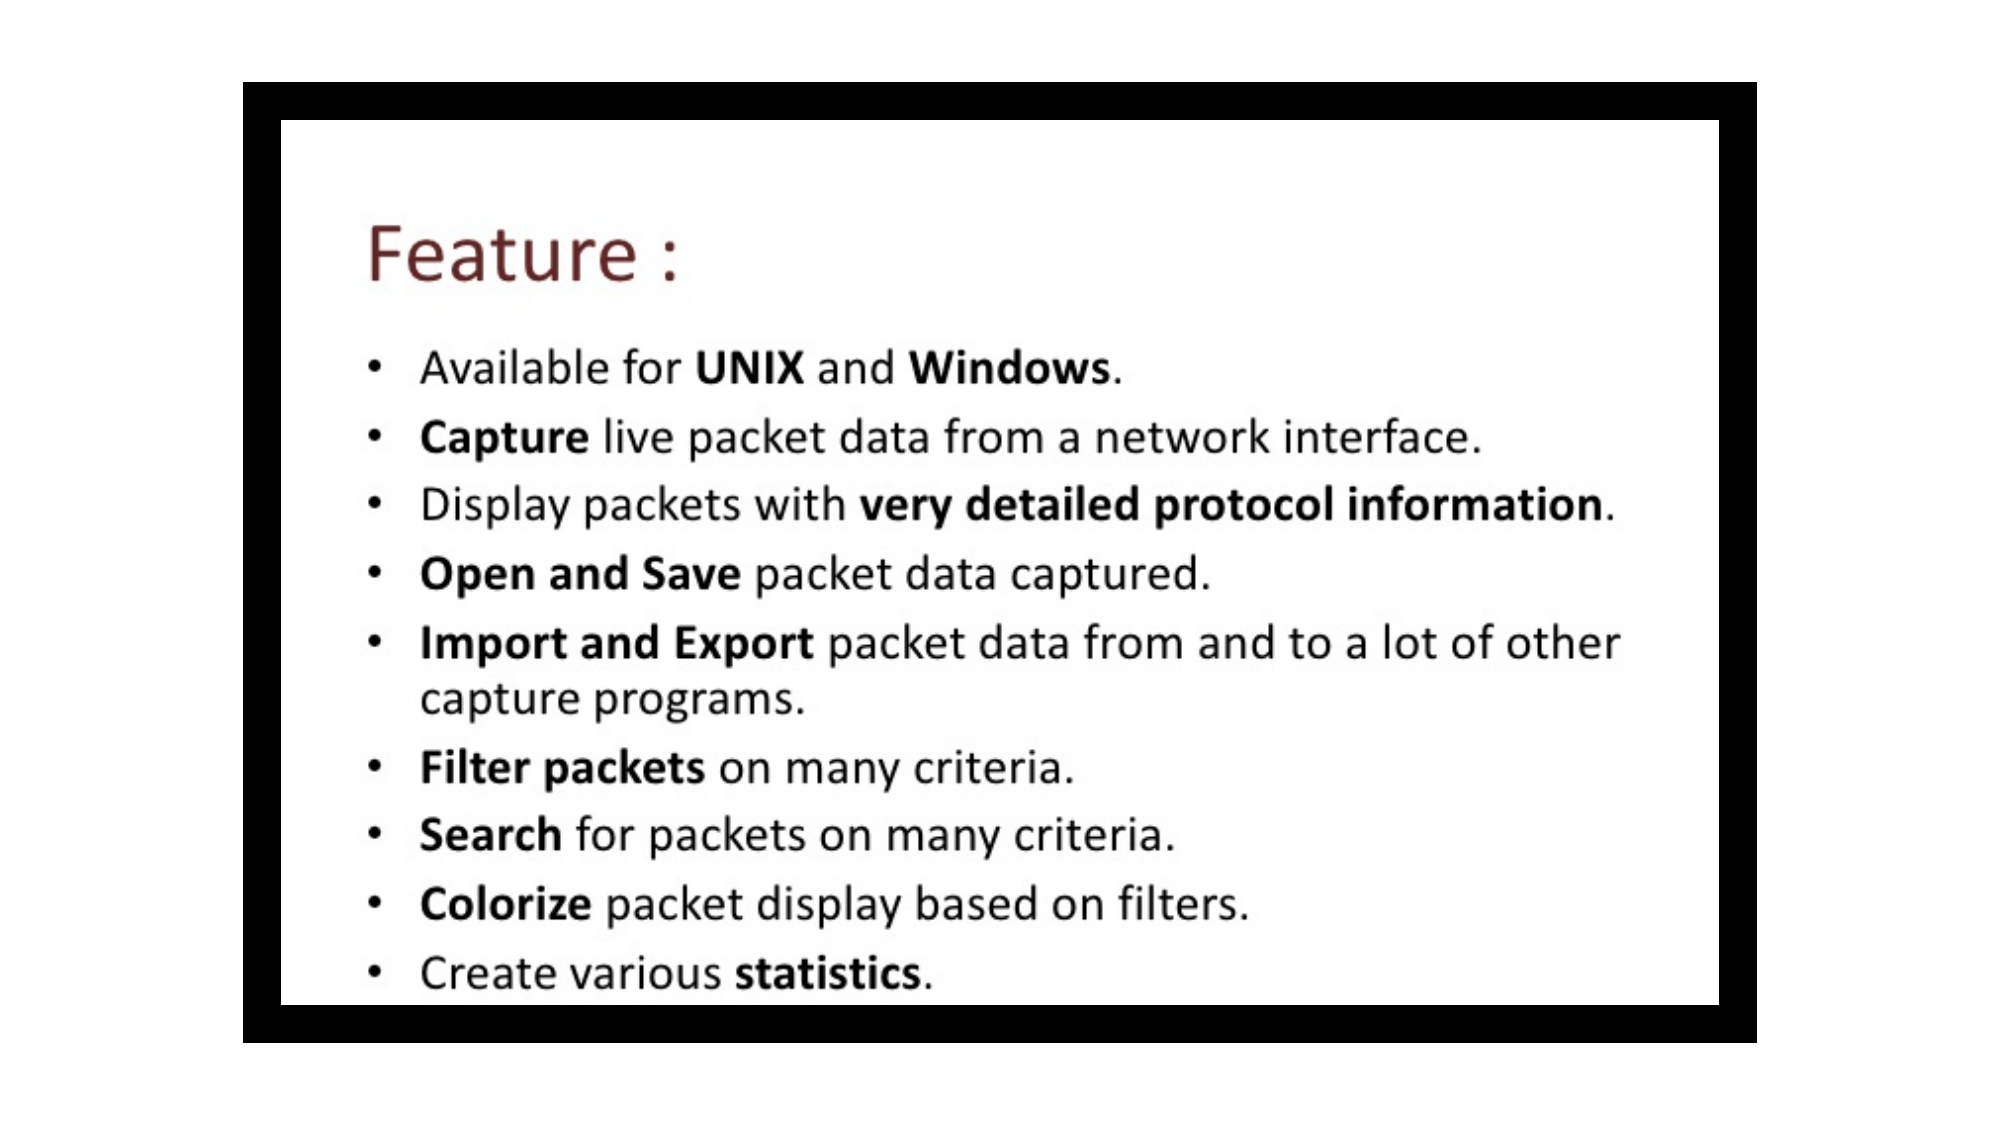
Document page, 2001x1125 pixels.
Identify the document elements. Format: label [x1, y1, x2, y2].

picture [280, 119, 1720, 1006]
